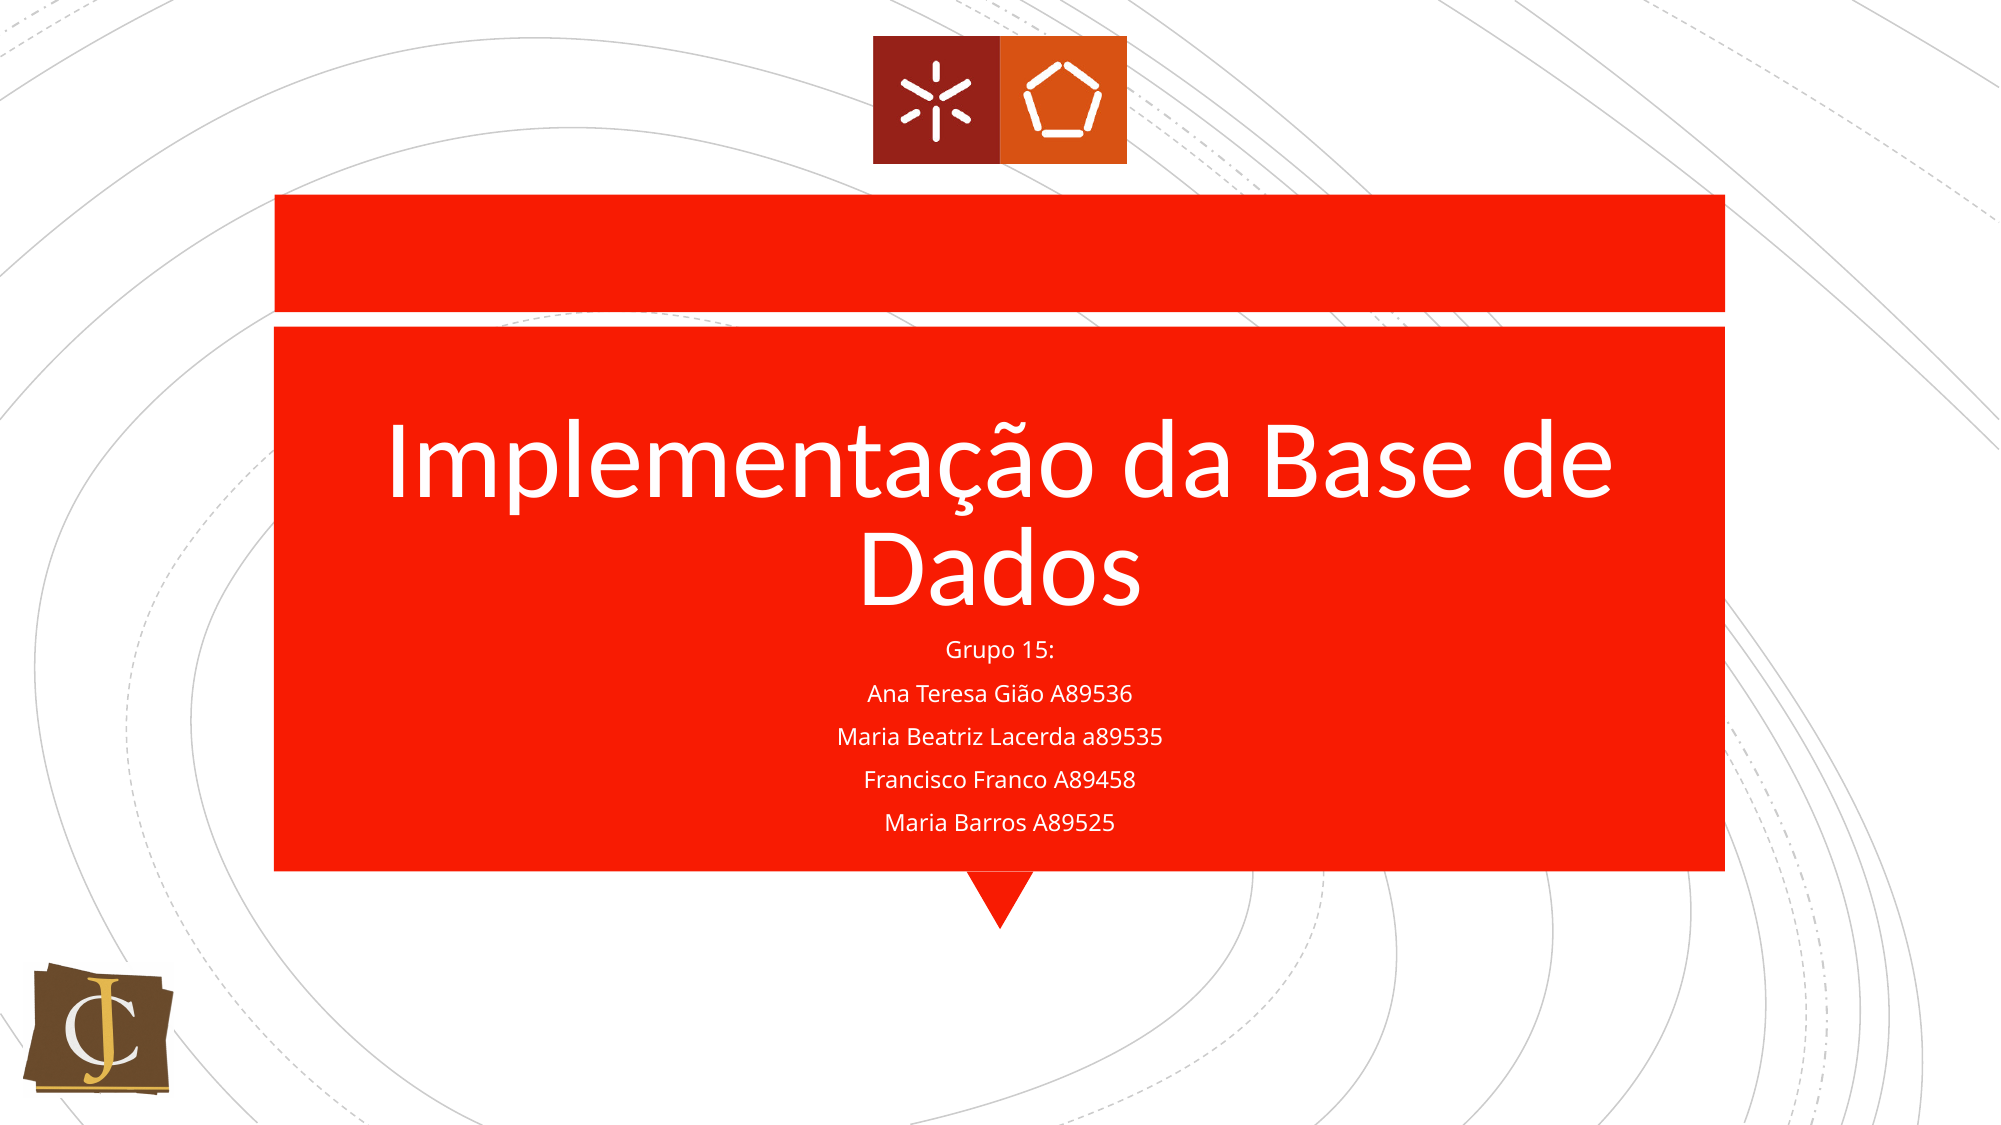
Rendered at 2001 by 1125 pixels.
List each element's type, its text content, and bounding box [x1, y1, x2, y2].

subtitle Grupo 15: Ana Teresa Gião A89536 Maria Beatriz Lacerda a89535 Francisco Franco A89458 Maria Barros A89525 [288, 640, 1712, 858]
picture [23, 962, 174, 1098]
picture [873, 36, 1127, 164]
title Implementação da Base de Dados [288, 340, 1713, 628]
